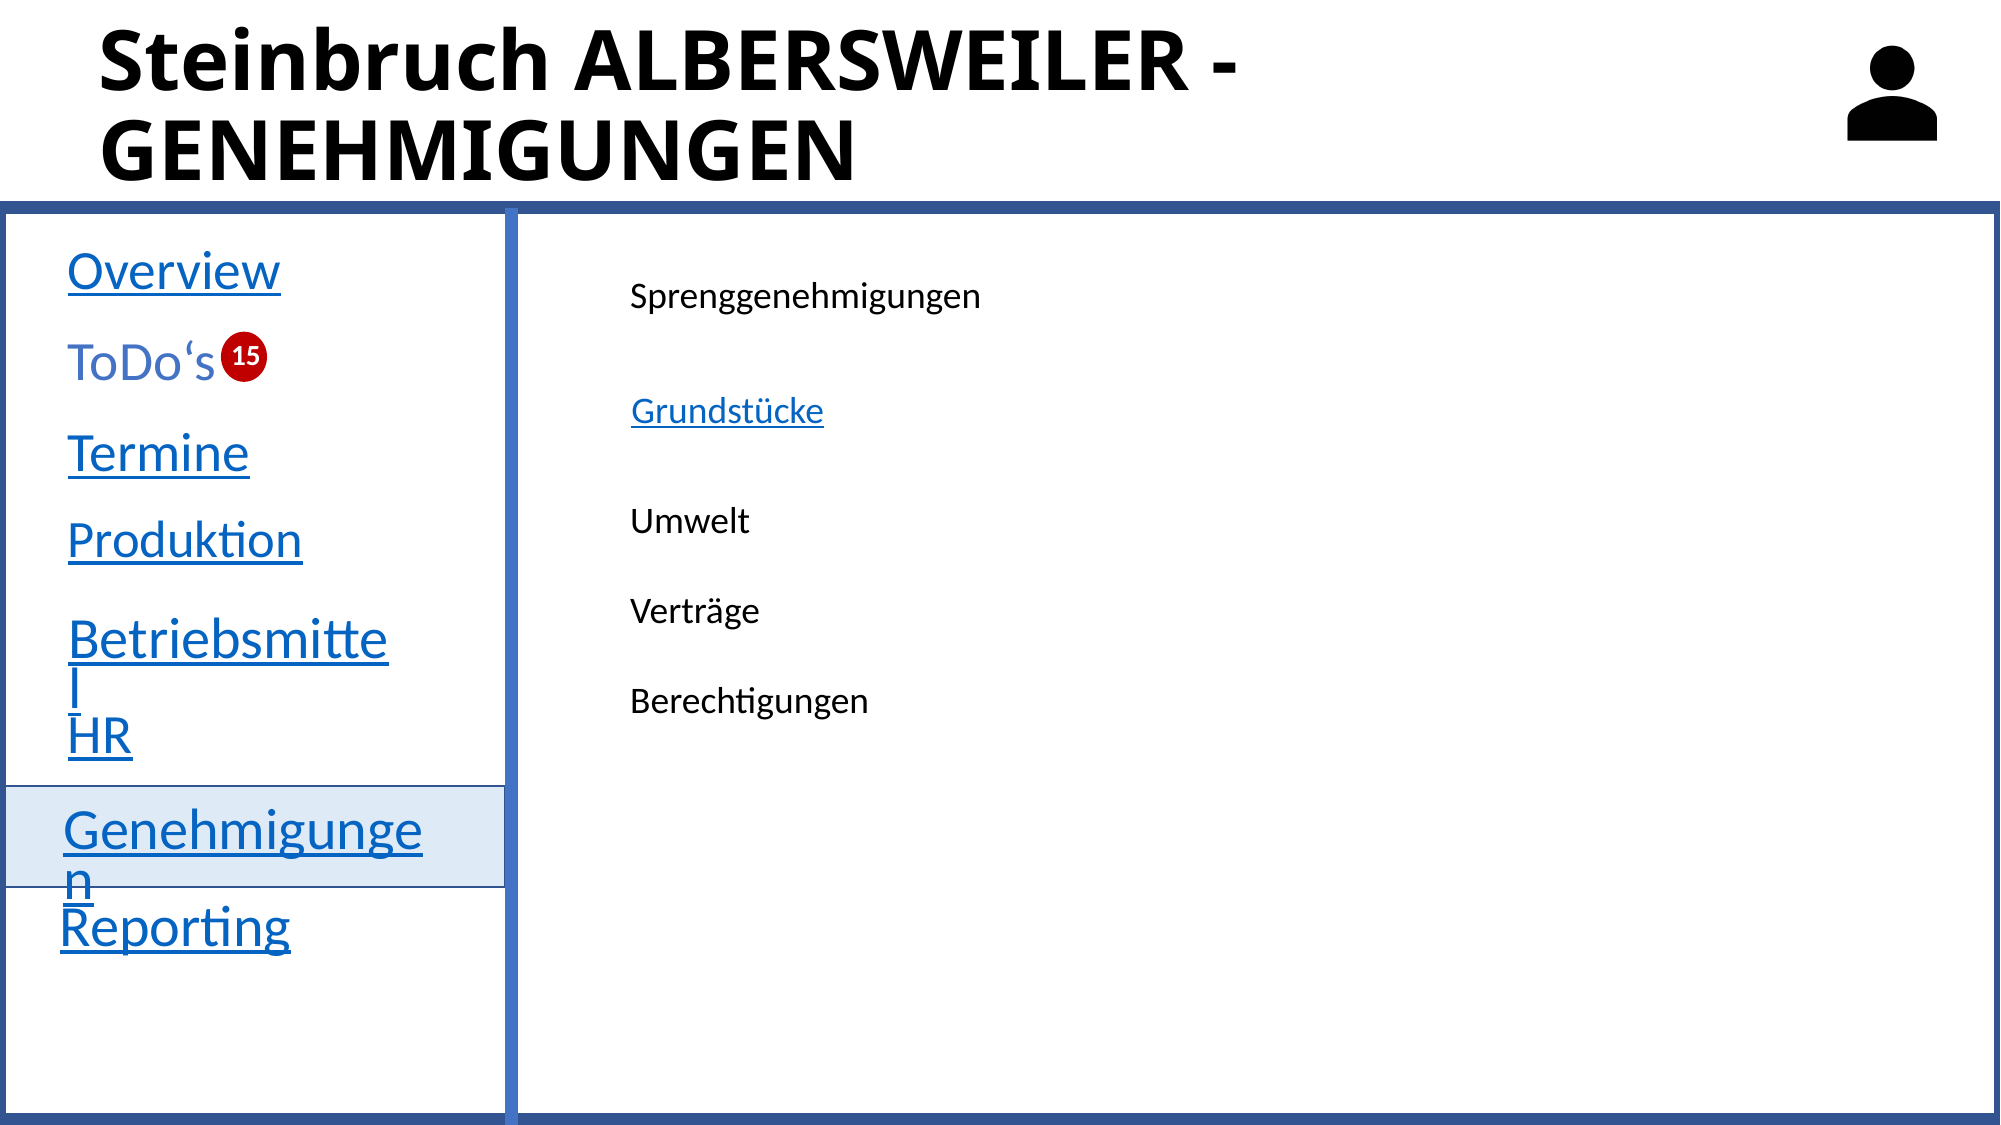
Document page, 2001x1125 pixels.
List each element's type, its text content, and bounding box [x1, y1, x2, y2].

text_box Reporting [44, 888, 400, 971]
text_box Grundstücke [616, 378, 840, 439]
title Steinbruch ALBERSWEILER - Genehmigungen [83, 0, 1809, 207]
text_box [0, 207, 511, 1120]
text_box Produktion [52, 505, 350, 577]
text_box HR [52, 698, 350, 773]
text_box Termine [52, 416, 350, 492]
text_box Sprenggenehmigungen Umwelt Verträge Berechtigungen [615, 263, 1616, 729]
text_box 15 [216, 332, 284, 381]
text_box Betriebsmittel [53, 600, 408, 683]
text_box ToDo‘s [52, 325, 350, 400]
text_box Overview [52, 233, 350, 309]
text_box Genehmigungen [48, 791, 452, 918]
picture [1825, 26, 1959, 160]
text_box [518, 207, 2000, 1120]
